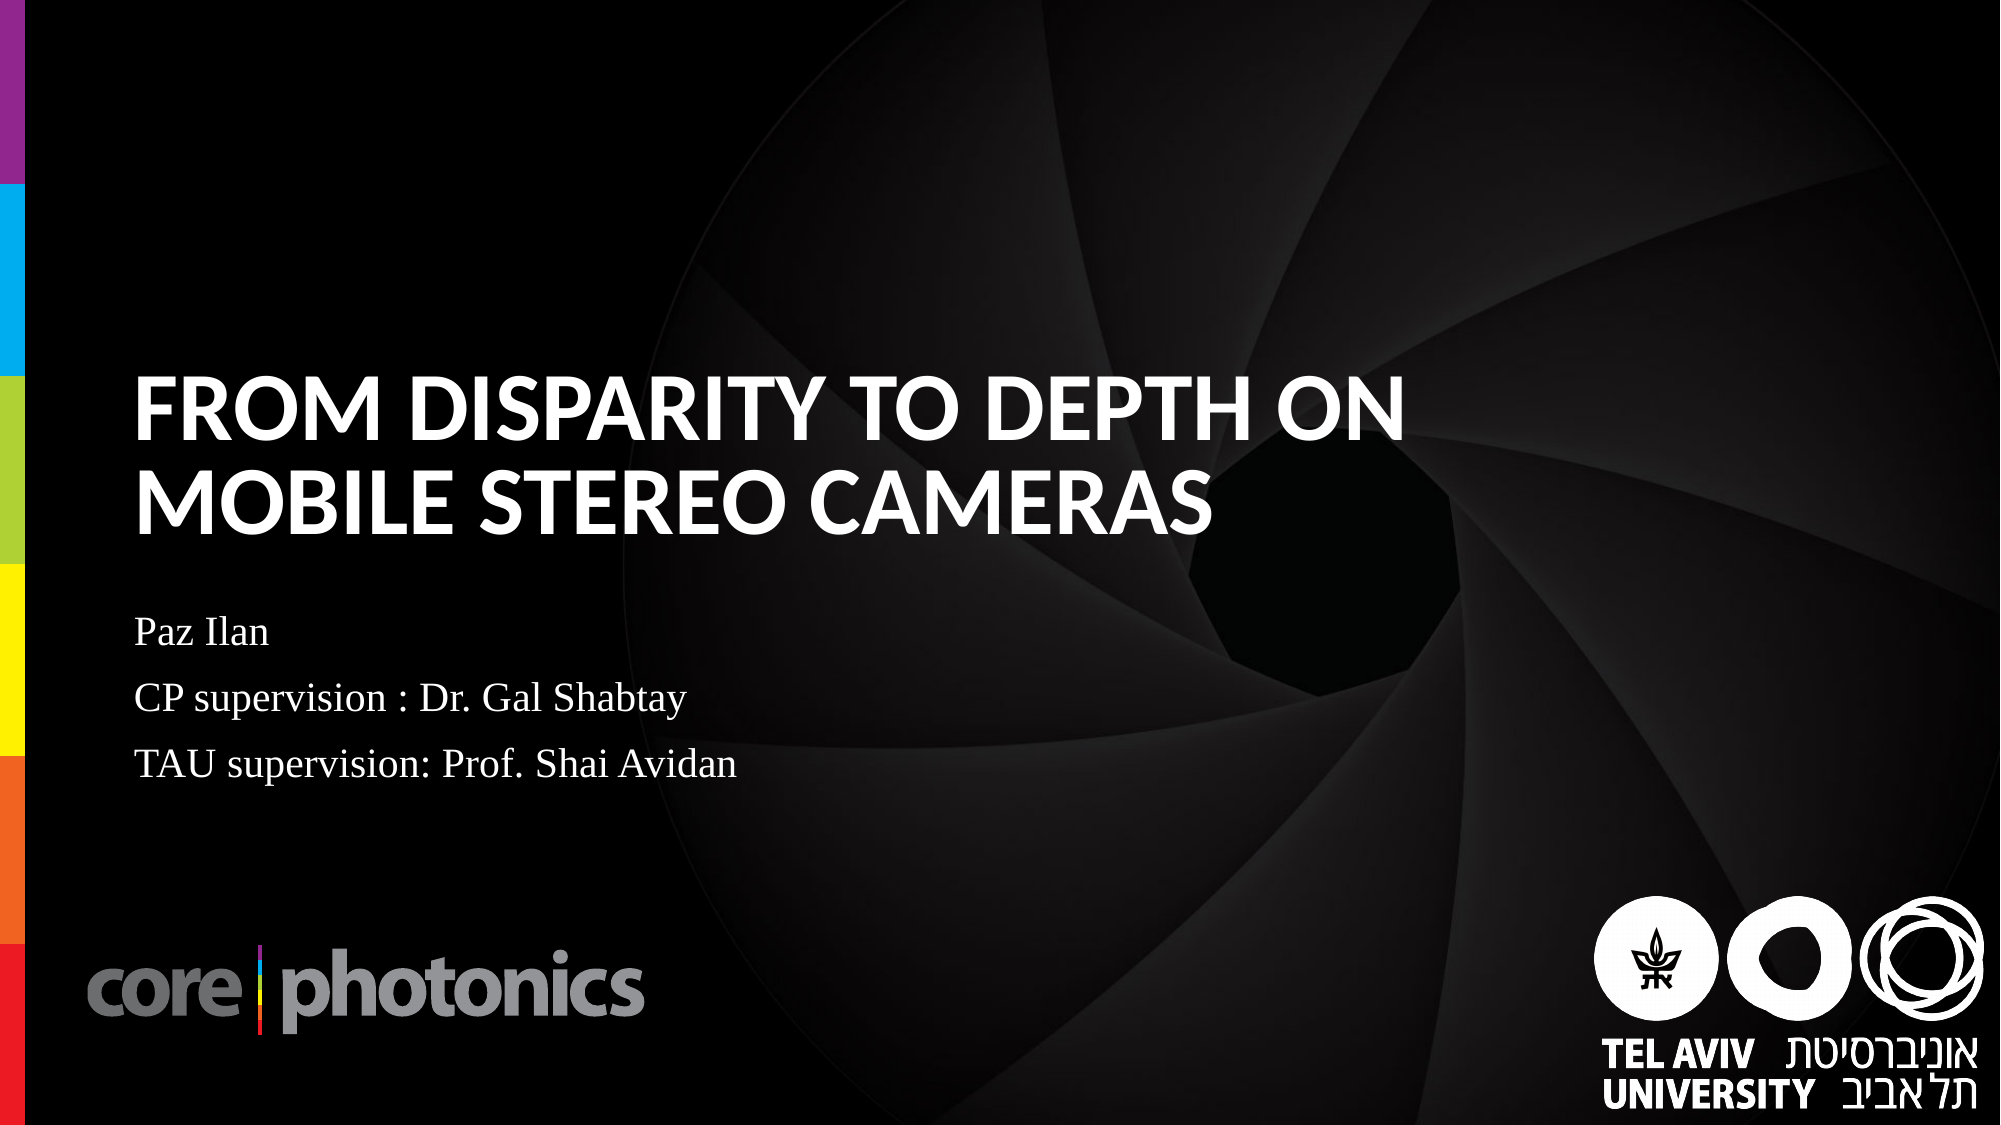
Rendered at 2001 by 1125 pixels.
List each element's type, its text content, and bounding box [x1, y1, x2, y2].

picture [25, 0, 2000, 1125]
subtitle Paz Ilan CP supervision : Dr. Gal Shabtay TAU supervision: Prof. Shai Avidan [118, 602, 1121, 715]
title From disparity to depth on mobile stereo cameras [118, 227, 1462, 561]
